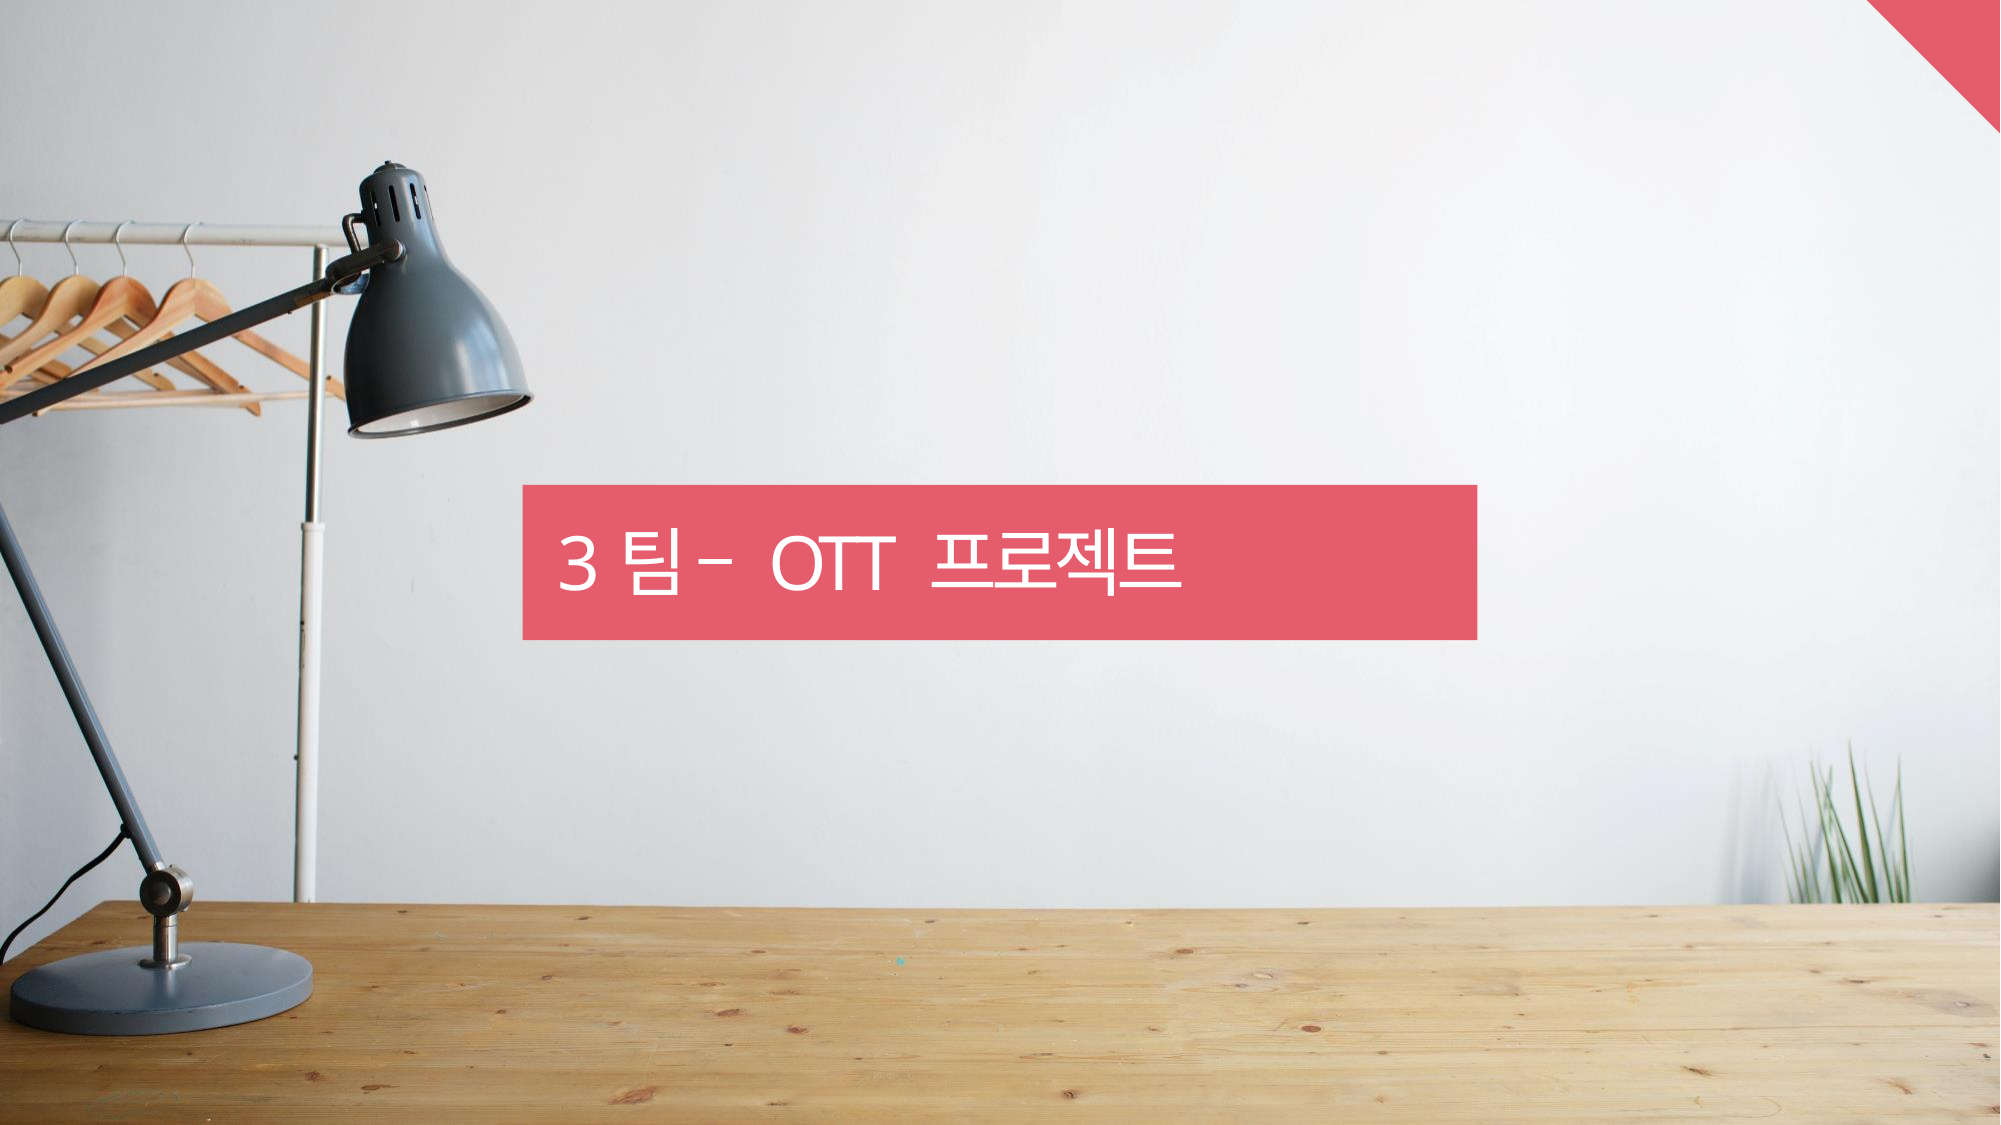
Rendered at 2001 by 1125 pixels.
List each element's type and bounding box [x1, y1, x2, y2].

text_box [522, 484, 1478, 641]
picture [0, 0, 2000, 1125]
